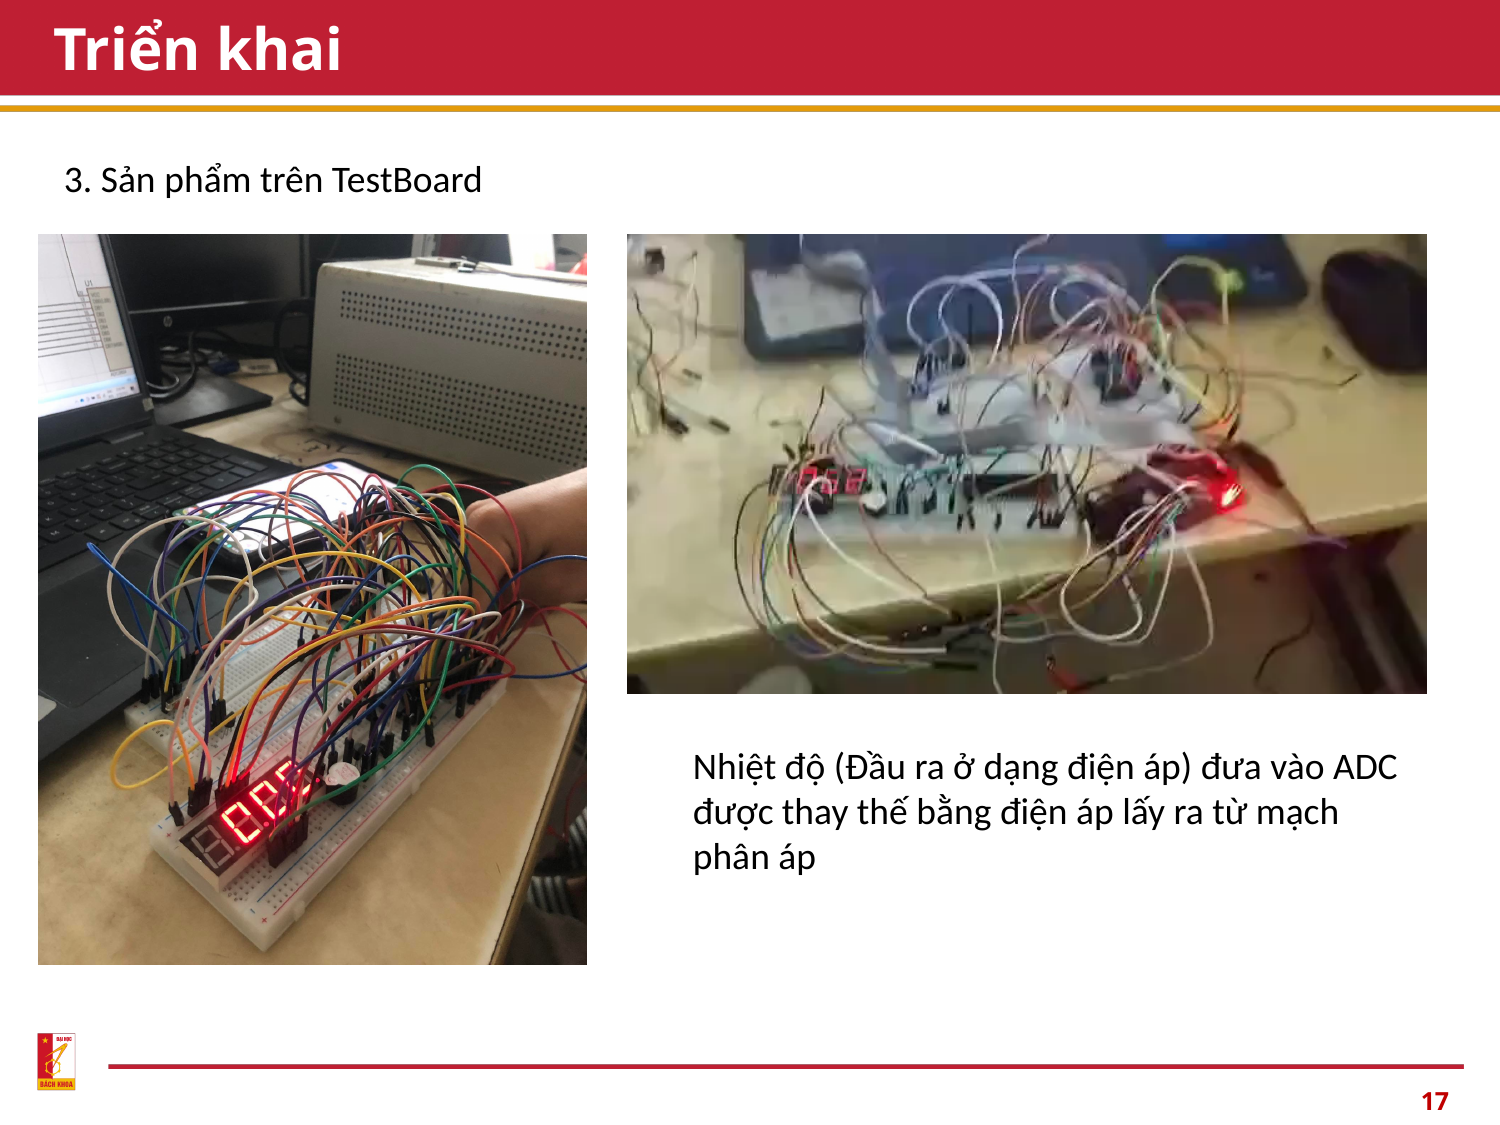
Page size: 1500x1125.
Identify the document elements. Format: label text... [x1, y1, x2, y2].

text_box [627, 234, 1428, 694]
text_box Nhiệt độ (Đầu ra ở dạng điện áp) đưa vào ADC được thay thế bằng điện áp lấy ra từ mạch phân áp [678, 734, 1428, 885]
title Triển khai [38, 12, 1462, 87]
slide_number 17 [1126, 1078, 1464, 1125]
text_box 3. Sản phẩm trên TestBoard [49, 147, 763, 208]
picture [0, 0, 1500, 1125]
